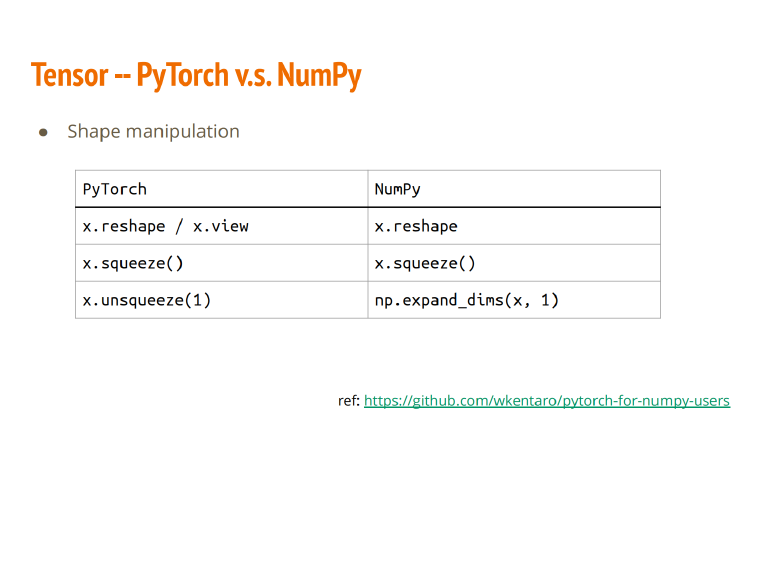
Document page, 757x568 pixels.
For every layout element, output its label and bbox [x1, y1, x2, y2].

picture [23, 47, 733, 411]
